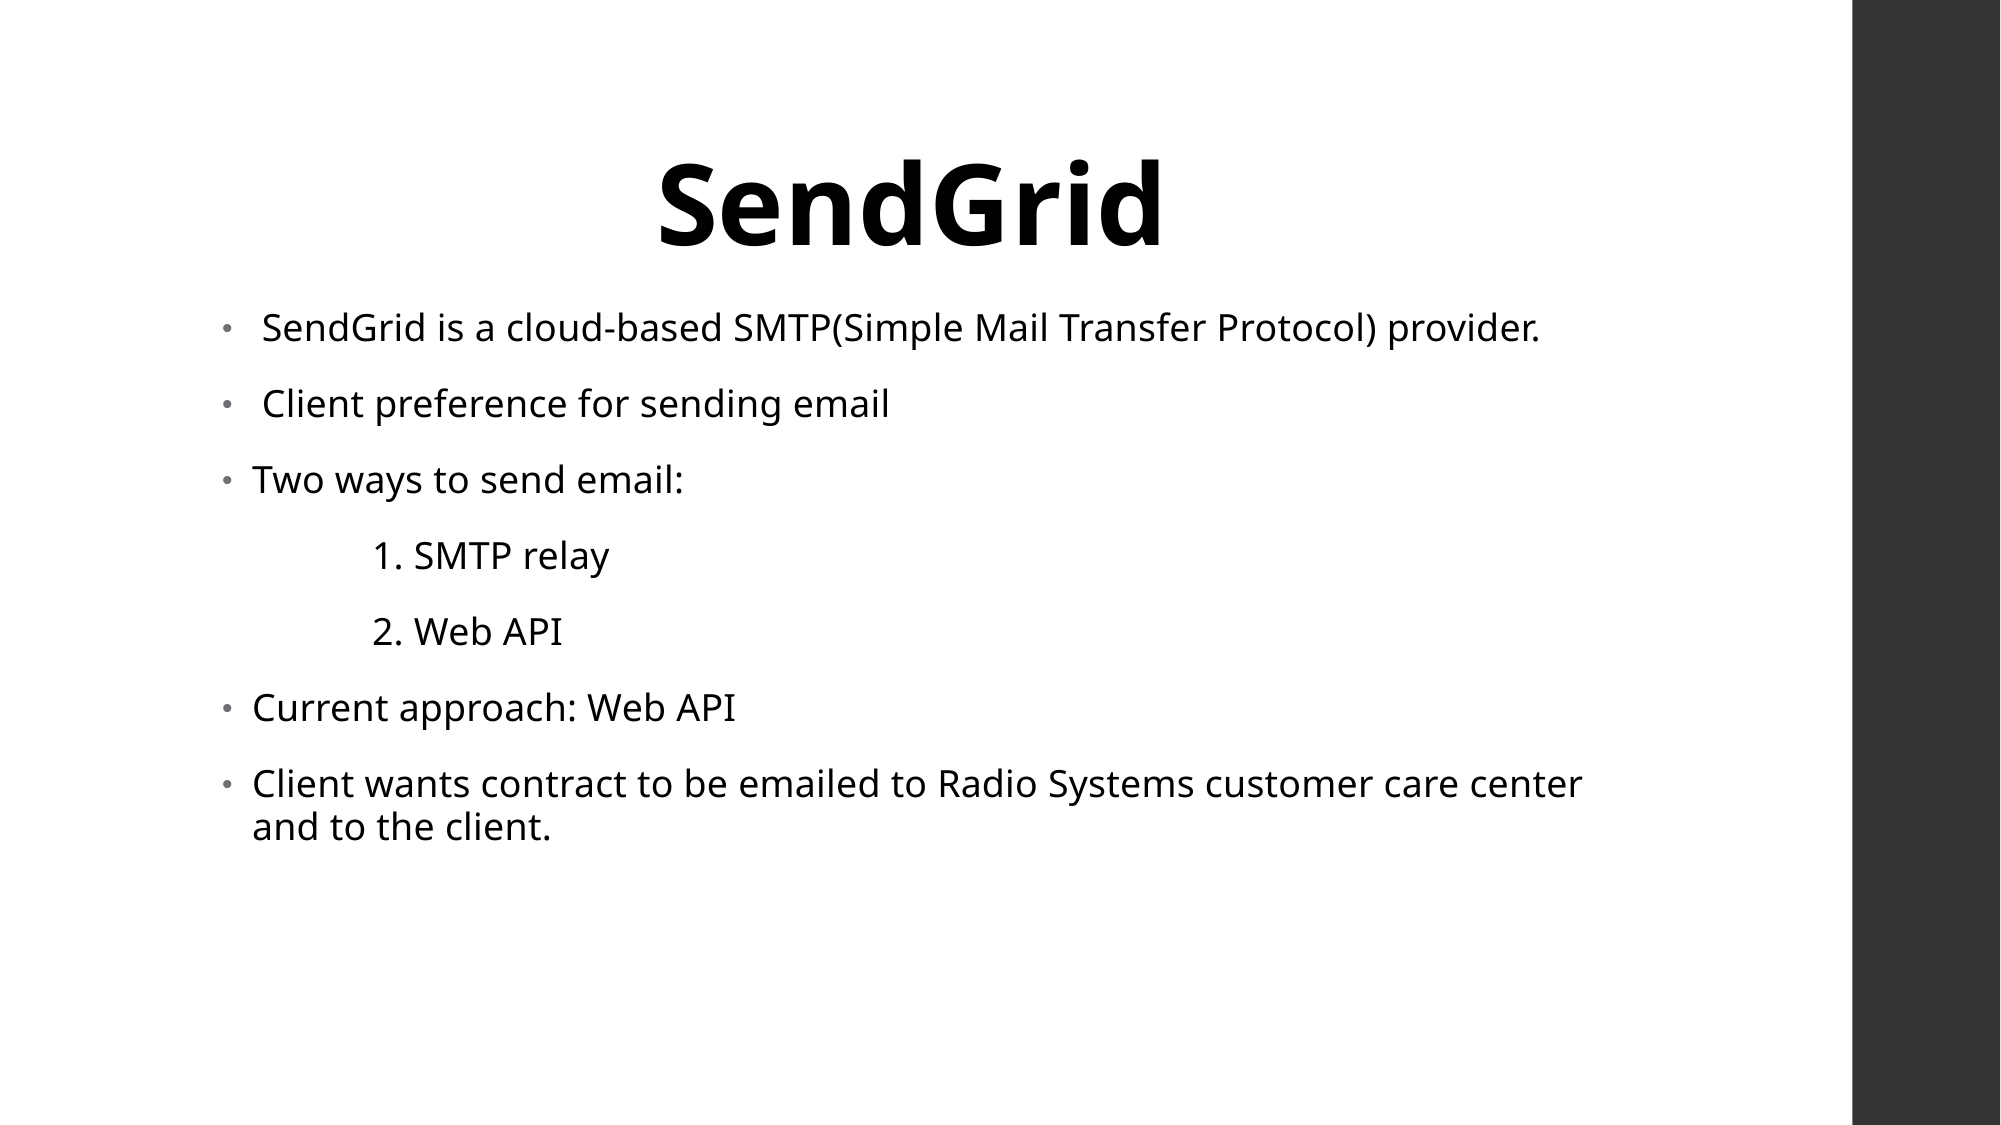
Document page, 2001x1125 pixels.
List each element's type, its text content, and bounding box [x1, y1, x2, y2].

text_box SendGrid [640, 125, 1183, 276]
list SendGrid is a cloud-based SMTP(Simple Mail Transfer Protocol) provider. Client preference for sending email Two ways to send email: 1. SMTP relay 2. Web API Current approach: Web API Client wants contract to be emailed to Radio Systems customer care center and to the client. [206, 299, 1617, 1014]
